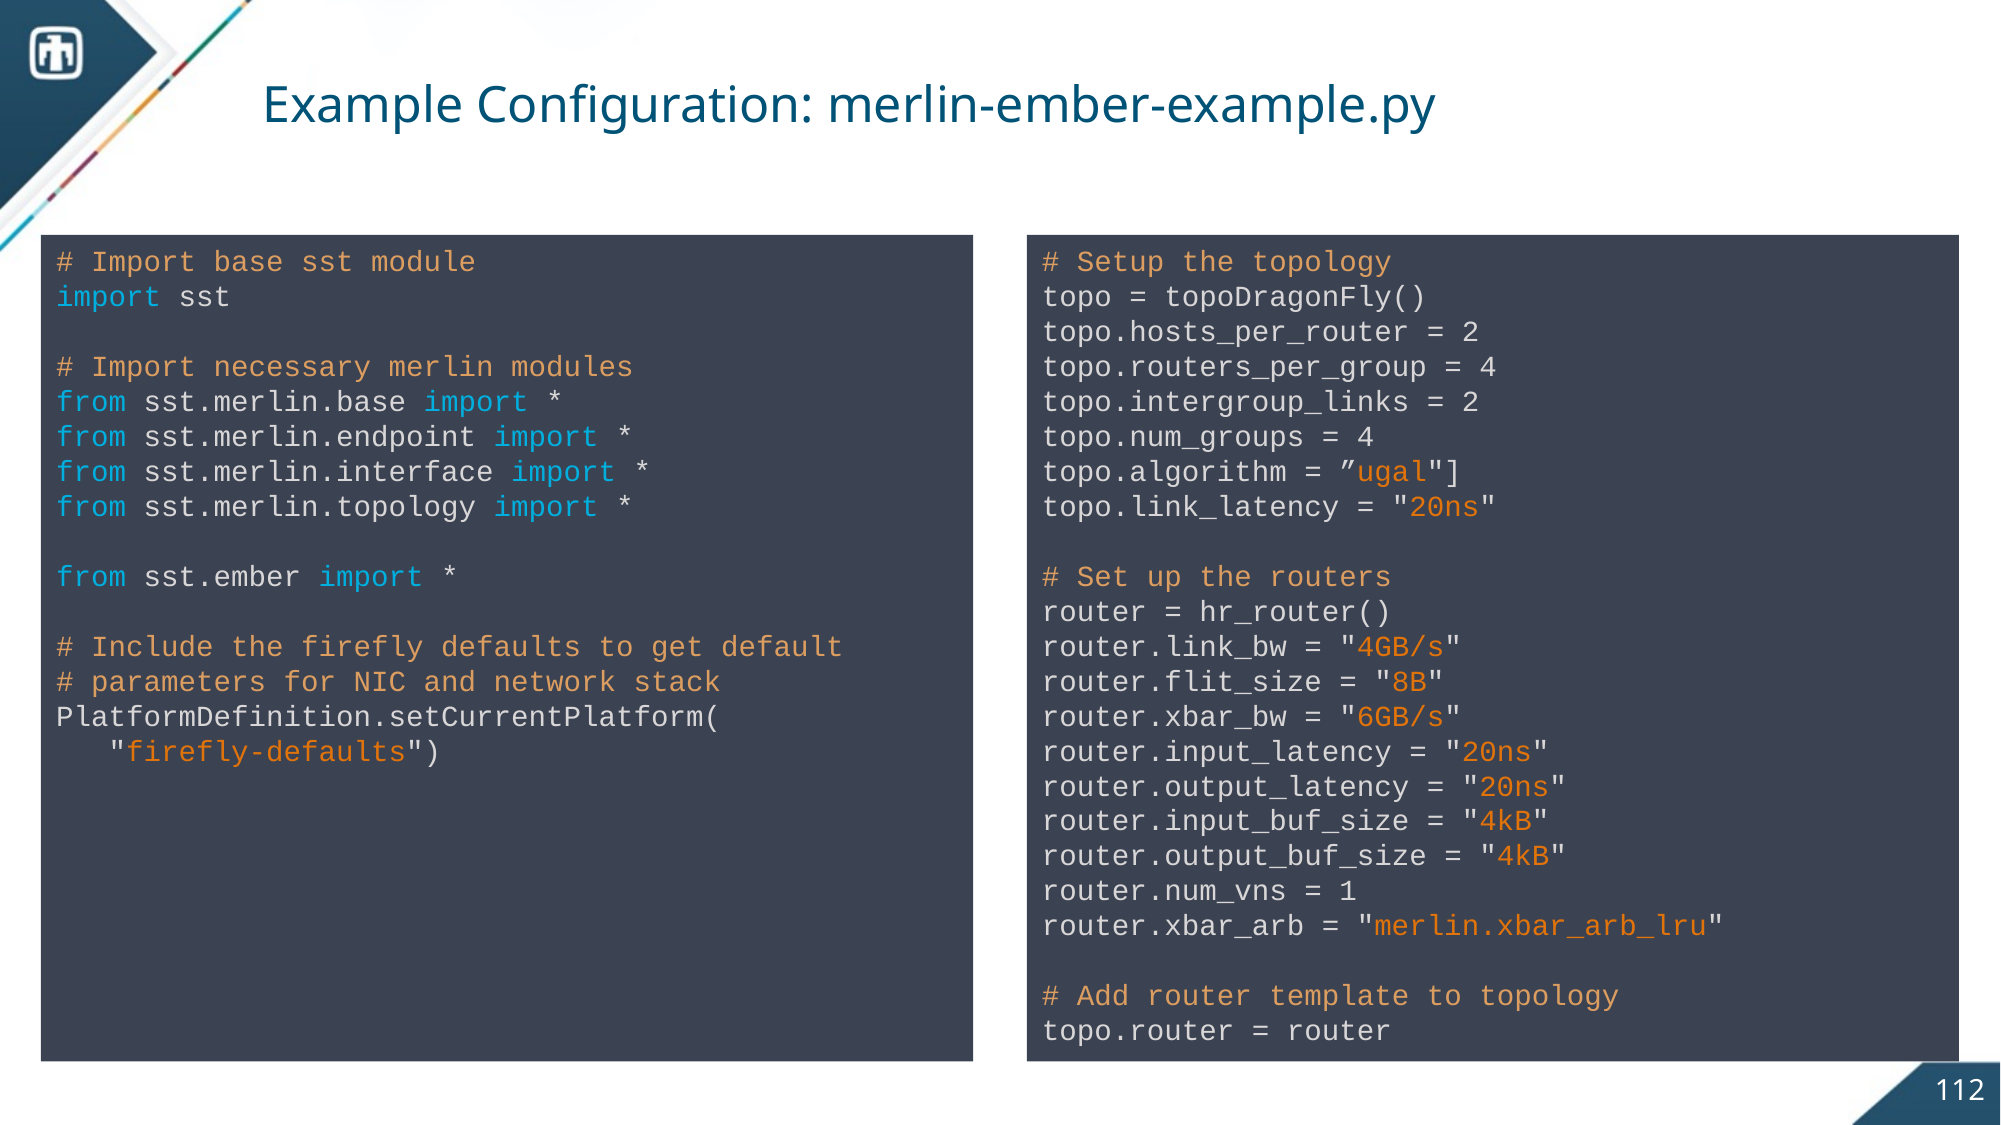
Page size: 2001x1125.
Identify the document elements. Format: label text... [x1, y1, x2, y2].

text_box # Import base sst module import sst # Import necessary merlin modules from sst.merlin.base import * from sst.merlin.endpoint import * from sst.merlin.interface import * from sst.merlin.topology import * from sst.ember import * # Include the firefly defaults to get default # parameters for NIC and network stack PlatformDefinition.setCurrentPlatform( "firefly-defaults") [40, 234, 974, 1062]
picture [0, 0, 2001, 1125]
slide_number 112 [1919, 1061, 2000, 1122]
text_box # Setup the topology topo = topoDragonFly() topo.hosts_per_router = 2 topo.routers_per_group = 4 topo.intergroup_links = 2 topo.num_groups = 4 topo.algorithm = ”ugal"] topo.link_latency = "20ns" # Set up the routers router = hr_router() router.link_bw = "4GB/s" router.flit_size = "8B" router.xbar_bw = "6GB/s" router.input_latency = "20ns" router.output_latency = "20ns" router.input_buf_size = "4kB" router.output_buf_size = "4kB" router.num_vns = 1 router.xbar_arb = "merlin.xbar_arb_lru" # Add router template to topology topo.router = router [1026, 234, 1959, 1062]
title Example Configuration: merlin-ember-example.py [262, 42, 1919, 170]
